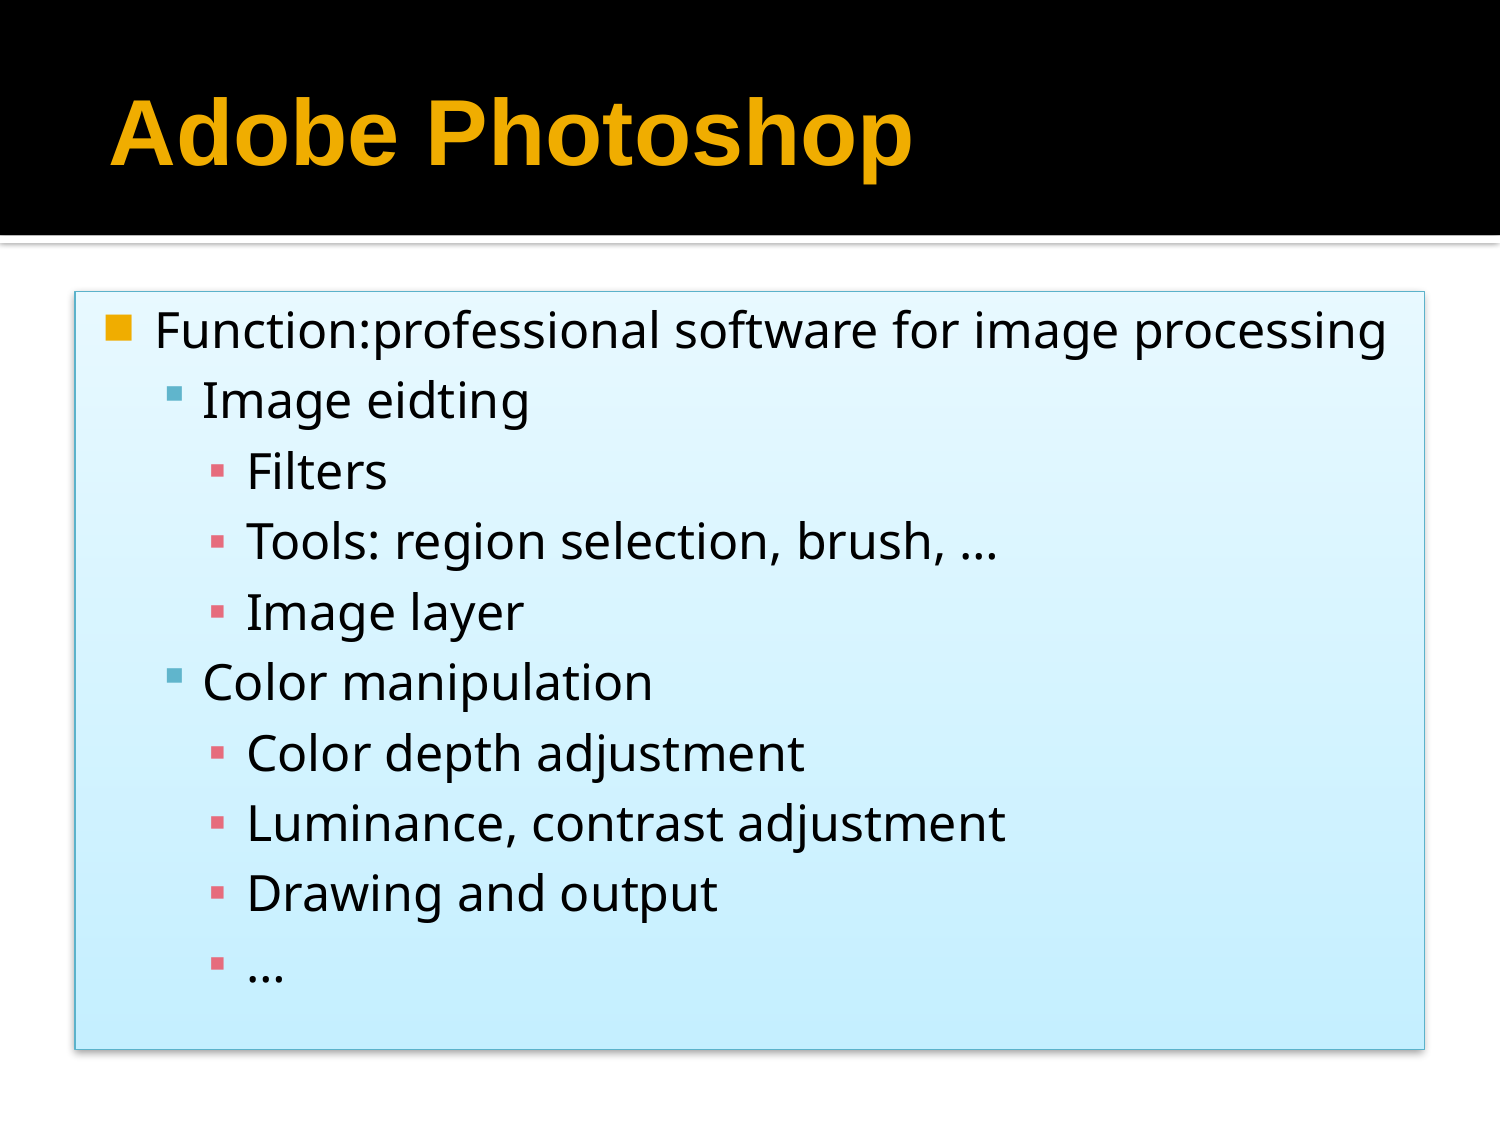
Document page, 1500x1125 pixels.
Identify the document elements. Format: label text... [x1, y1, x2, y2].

list Function:professional software for image processing Image eidting Filters Tools: region selection, brush, … Image layer Color manipulation Color depth adjustment Luminance, contrast adjustment Drawing and output … [74, 290, 1426, 1051]
title Adobe Photoshop [74, 24, 1426, 232]
